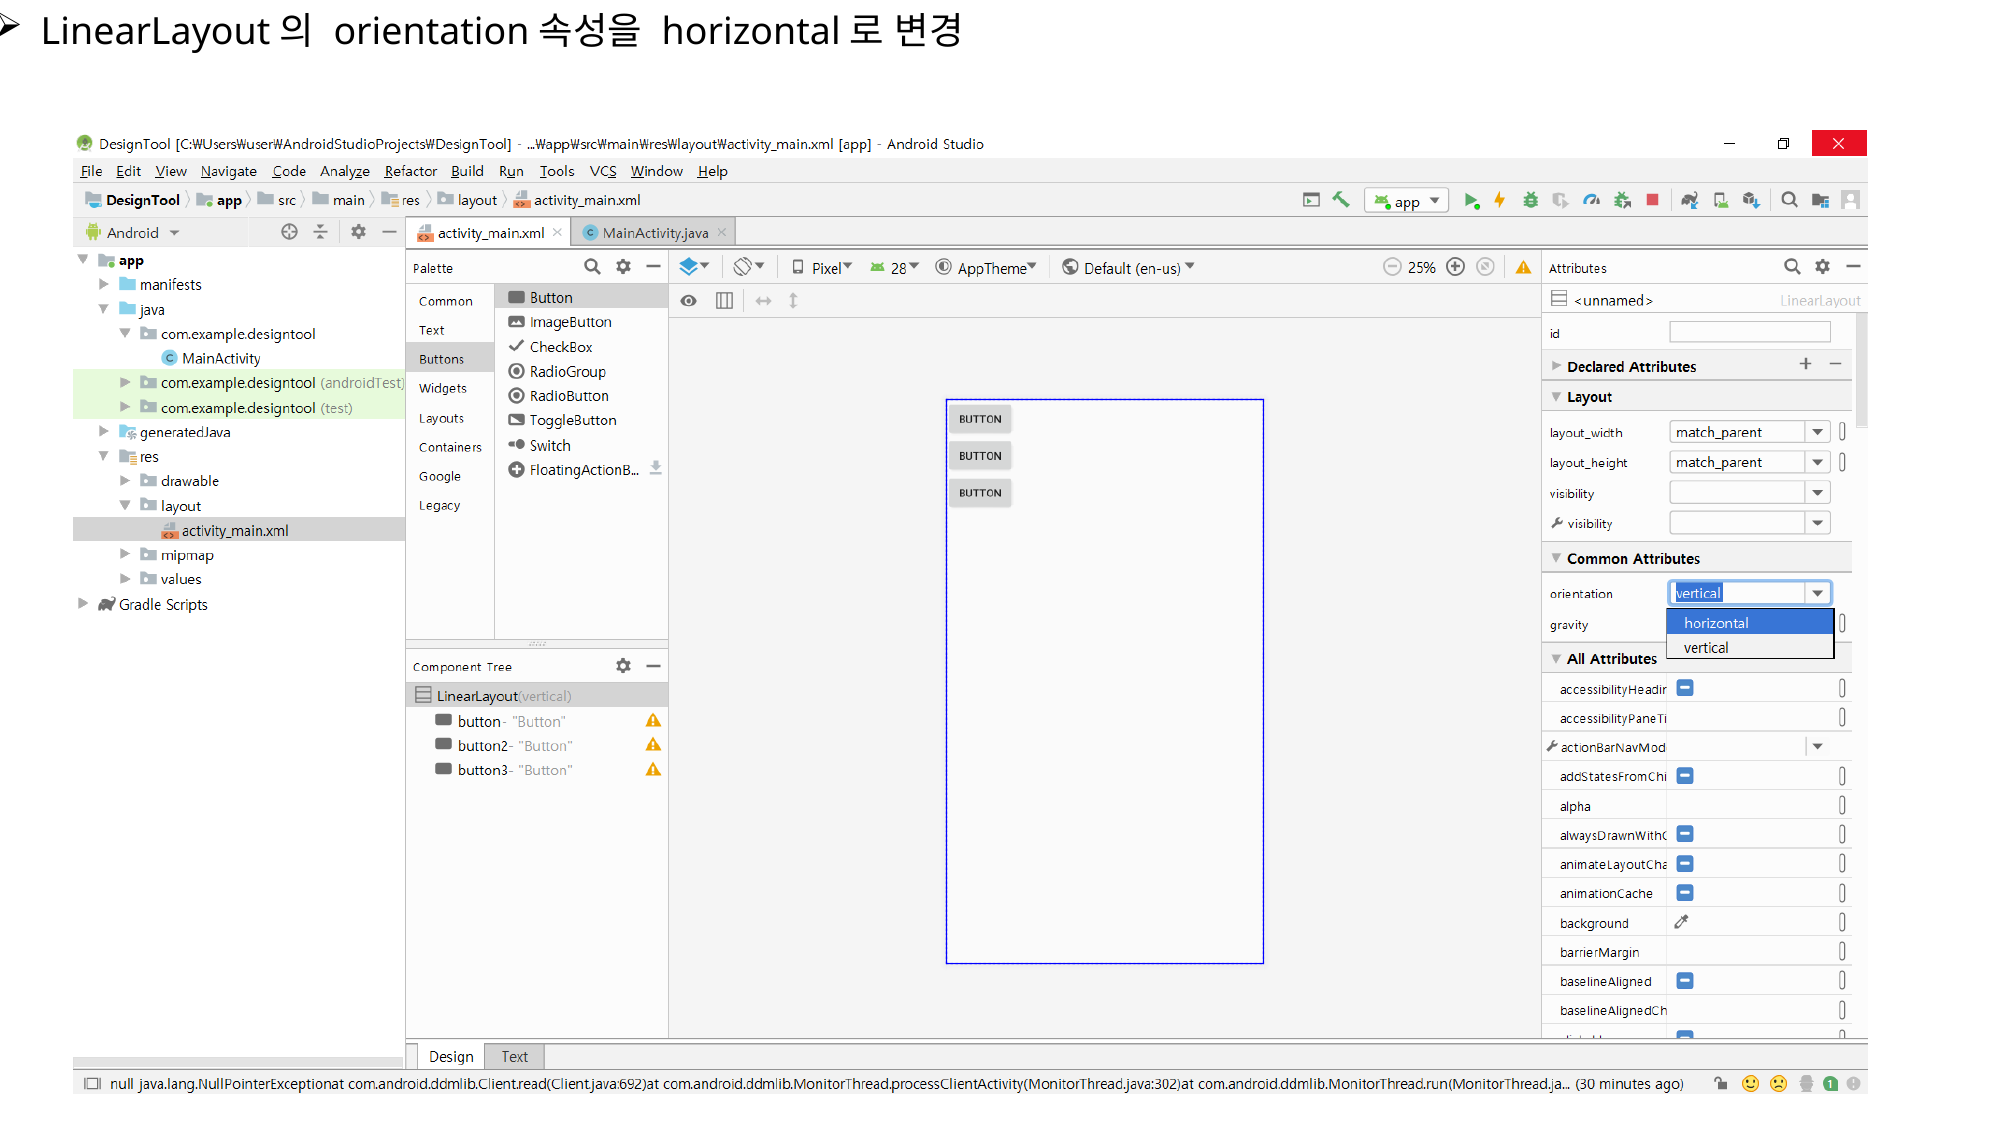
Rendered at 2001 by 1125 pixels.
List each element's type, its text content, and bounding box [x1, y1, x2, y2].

picture [73, 130, 1868, 1094]
text_box LinearLayout의 orientation속성을 horizontal로 변경 [0, 0, 979, 60]
